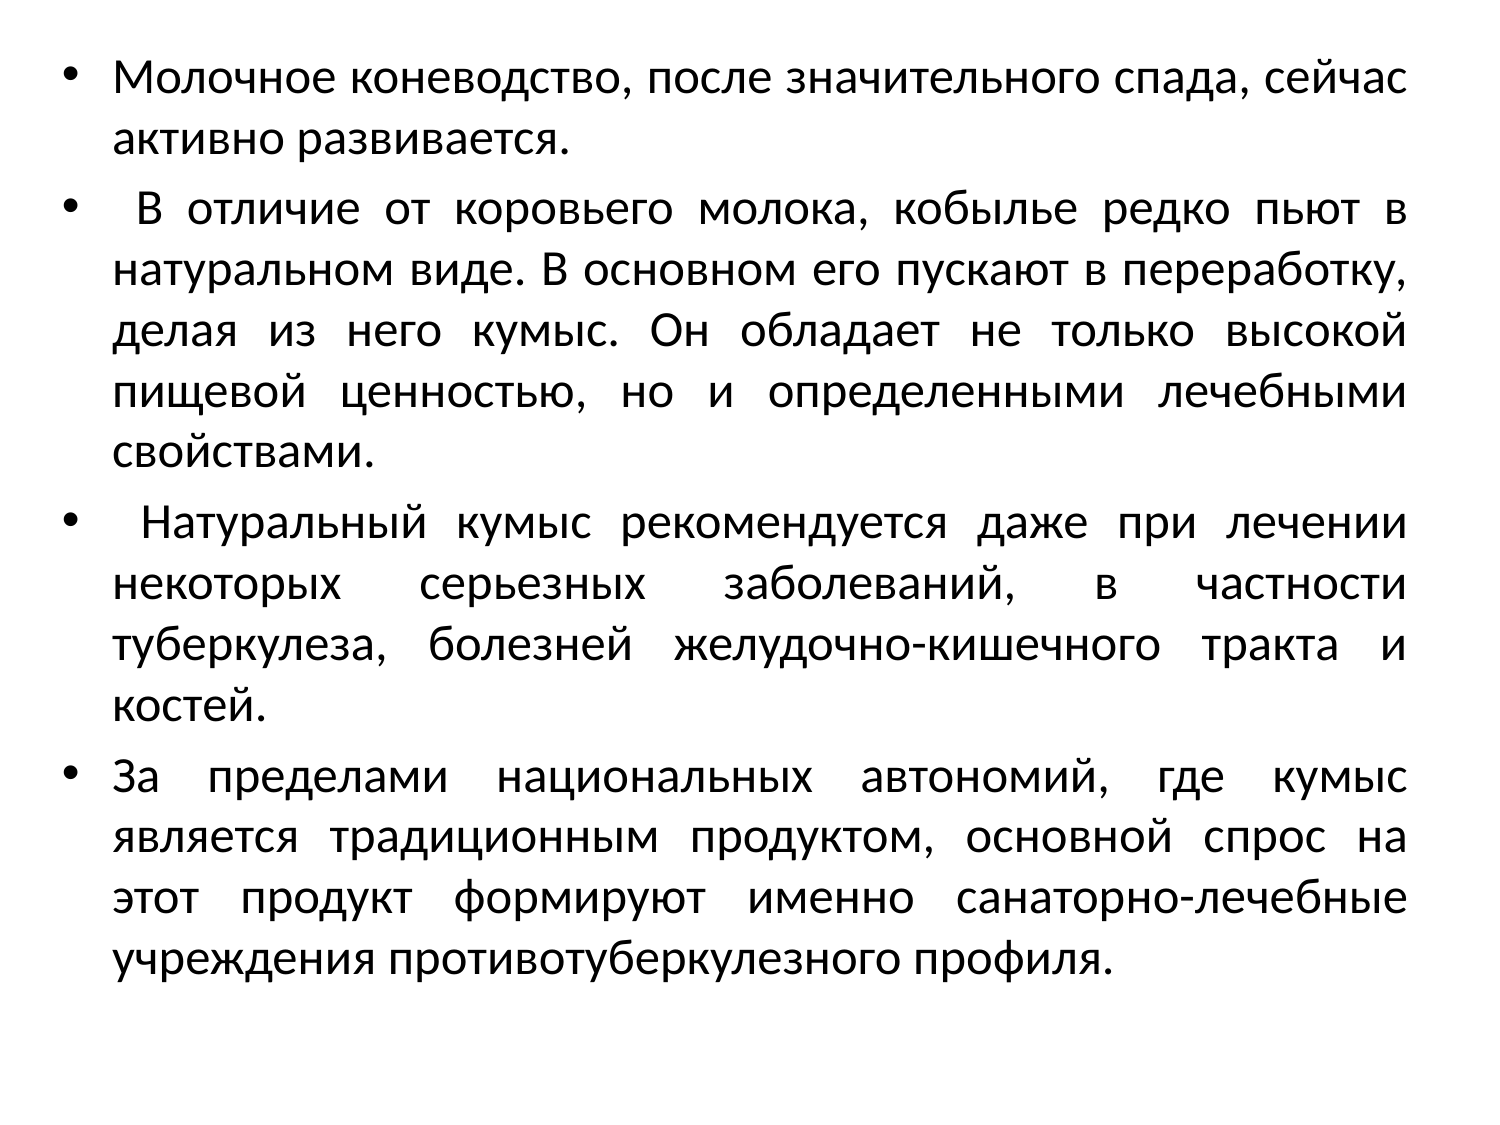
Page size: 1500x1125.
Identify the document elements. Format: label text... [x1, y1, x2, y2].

list Молочное коневодство, после значительного спада, сейчас активно развивается. В отличие от коровьего молока, кобылье редко пьют в натуральном виде. В основном его пускают в переработку, делая из него кумыс. Он обладает не только высокой пищевой ценностью, но и определенными лечебными свойствами. Натуральный кумыс рекомендуется даже при лечении некоторых серьезных заболеваний, в частности туберкулеза, болезней желудочно-кишечного тракта и костей. За пределами национальных автономий, где кумыс является традиционным продуктом, основной спрос на этот продукт формируют именно санаторно-лечебные учреждения противотуберкулезного профиля. [46, 35, 1425, 1005]
